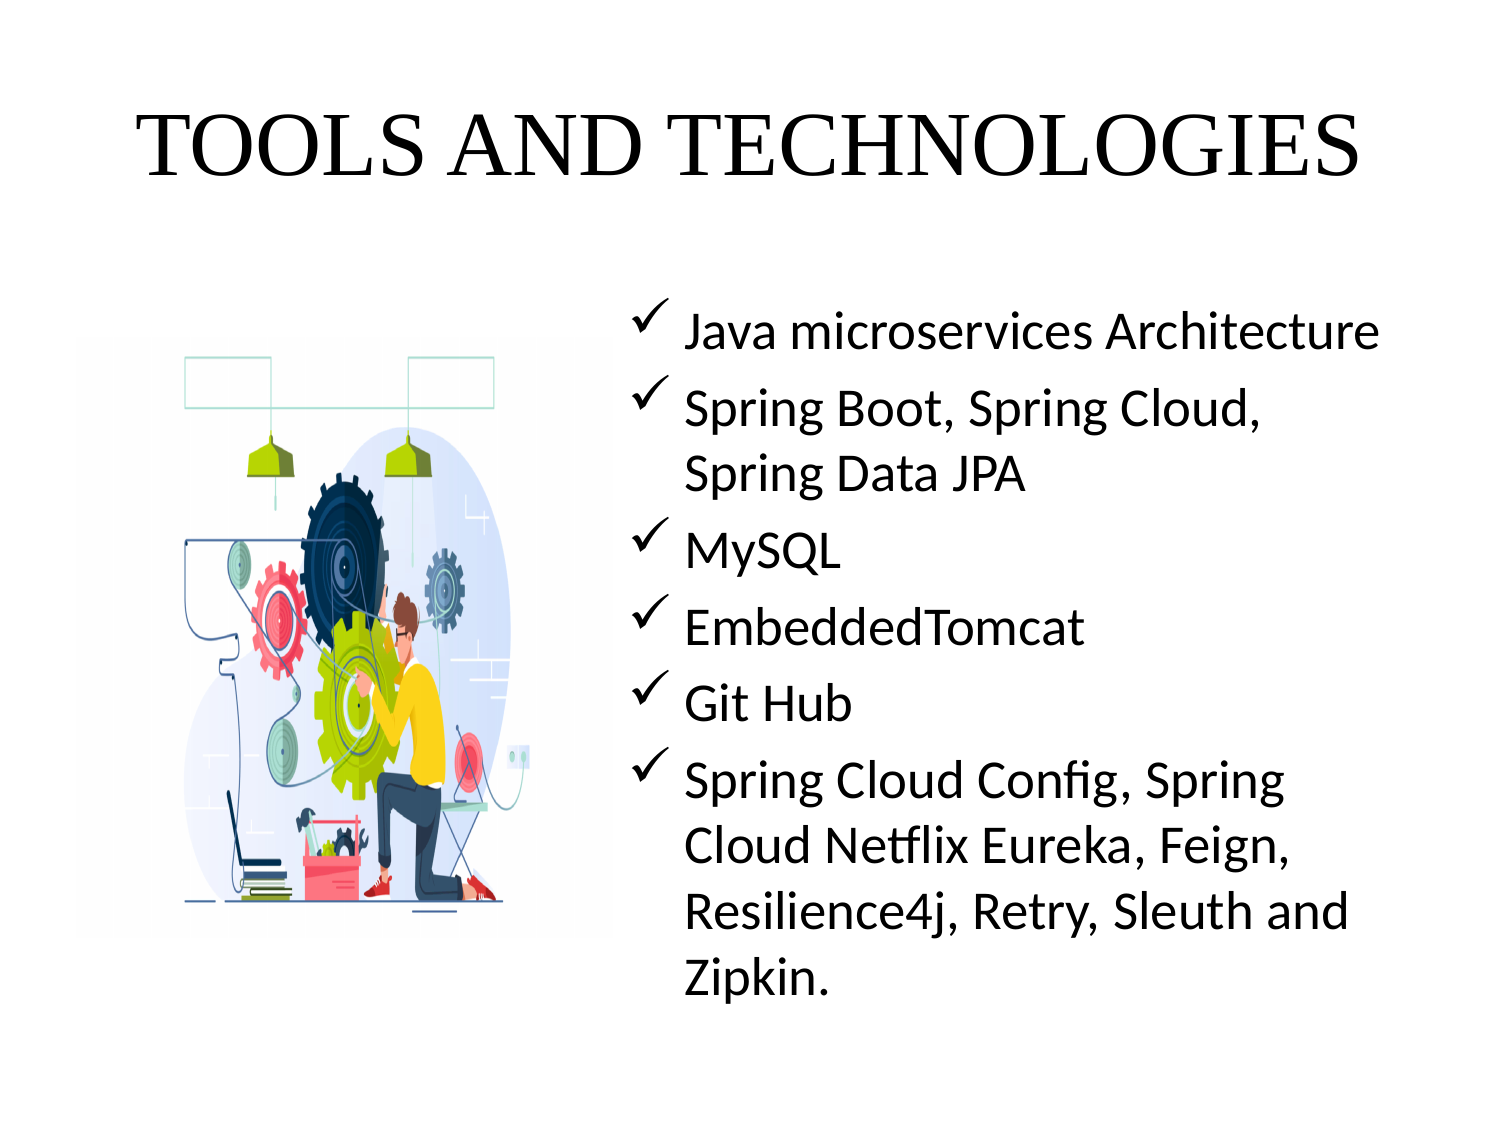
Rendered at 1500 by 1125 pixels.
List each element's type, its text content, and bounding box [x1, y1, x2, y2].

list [74, 337, 613, 938]
list Java microservices Architecture Spring Boot, Spring Cloud, Spring Data JPA MySQL EmbeddedTomcat Git Hub Spring Cloud Config, Spring Cloud Netflix Eureka, Feign, Resilience4j, Retry, Sleuth and Zipkin. [612, 287, 1400, 1030]
title TOOLS AND TECHNOLOGIES [75, 45, 1425, 233]
